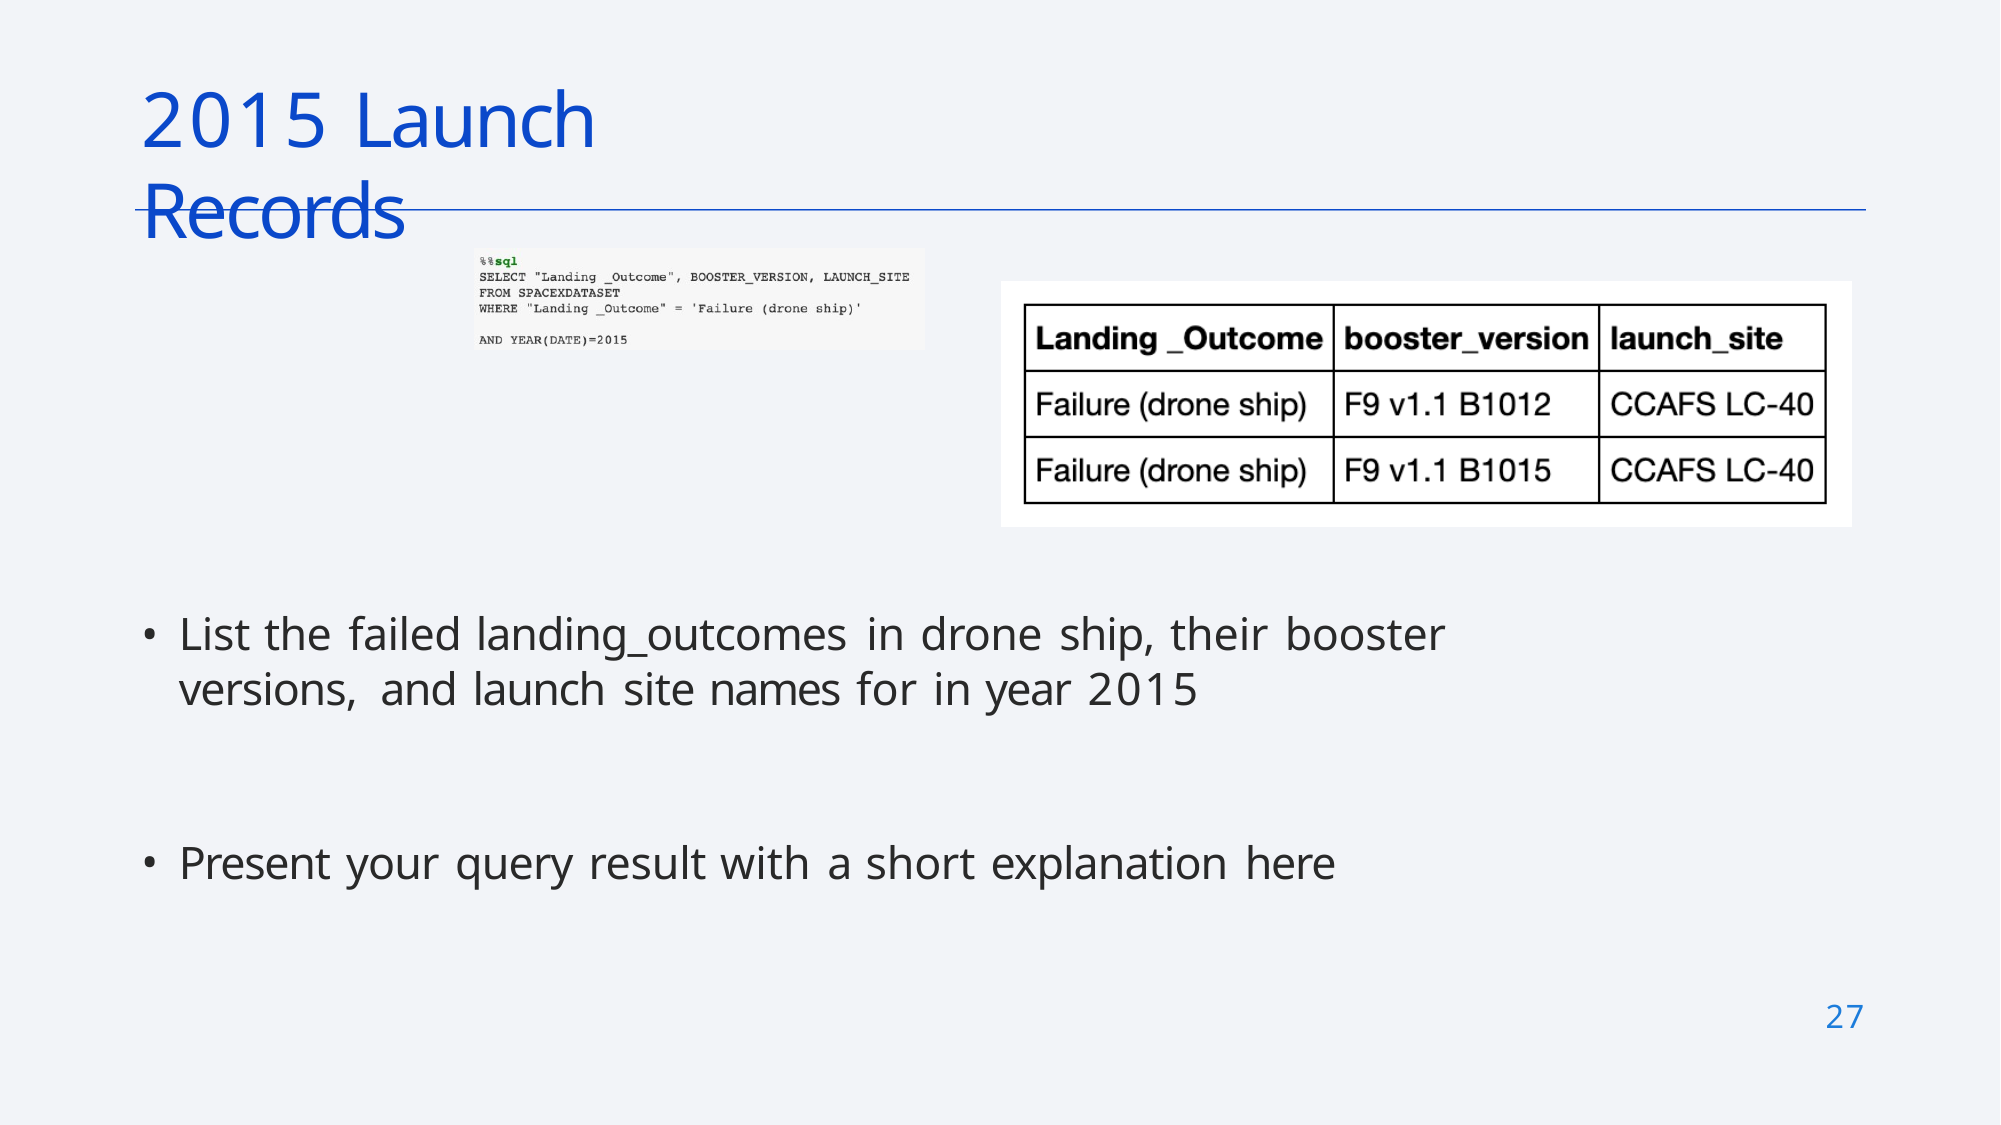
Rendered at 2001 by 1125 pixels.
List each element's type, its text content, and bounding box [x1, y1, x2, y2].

slide_number 27 [1819, 1002, 1873, 1125]
picture [0, 0, 2000, 1125]
text_box List the failed landing_outcomes in drone ship, their booster versions, and launch site names for in year 2015 Present your query result with a short explanation here [139, 604, 1550, 889]
title 2015 Launch Records [139, 68, 872, 260]
